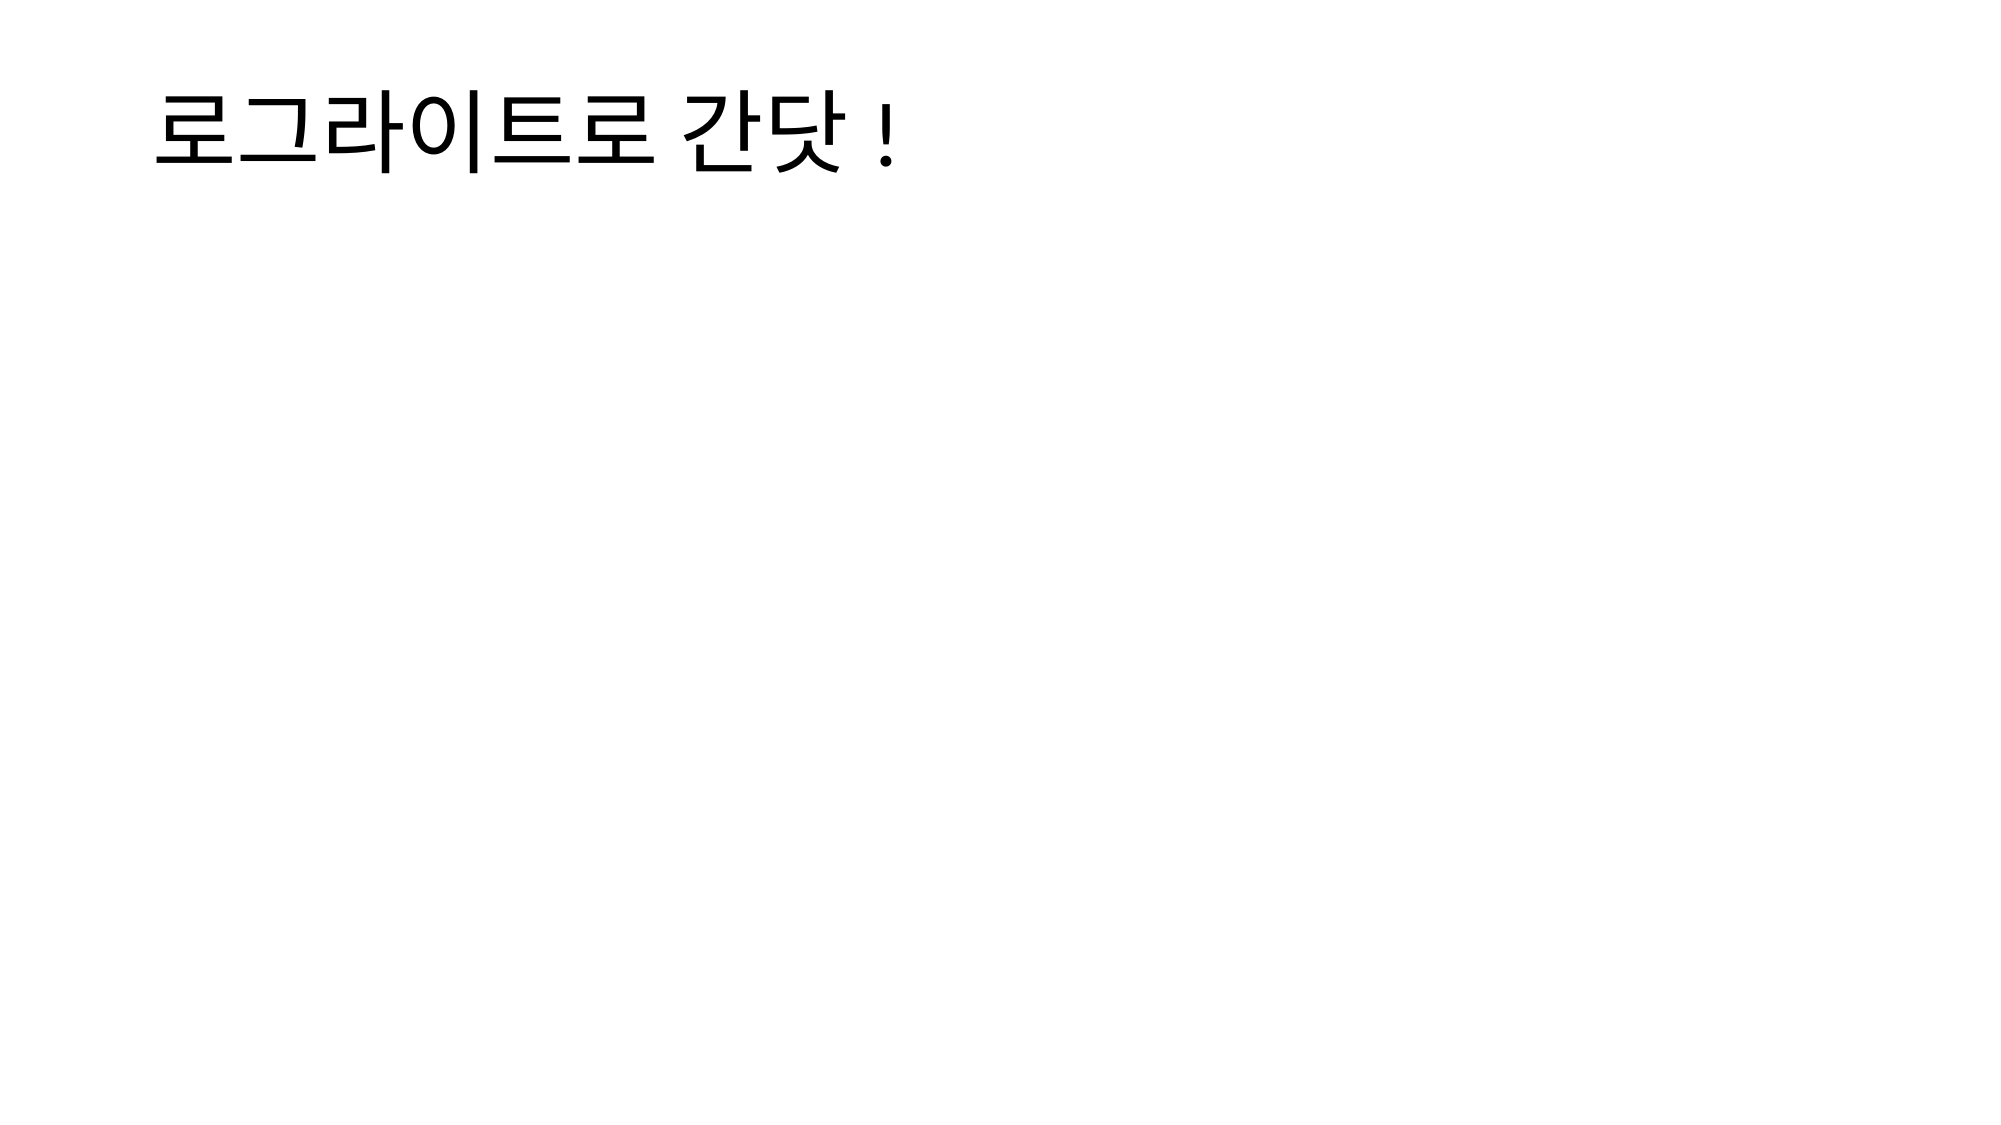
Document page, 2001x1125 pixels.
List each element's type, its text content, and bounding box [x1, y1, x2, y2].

text_box 로그라이트로 간닷! [137, 59, 1702, 214]
